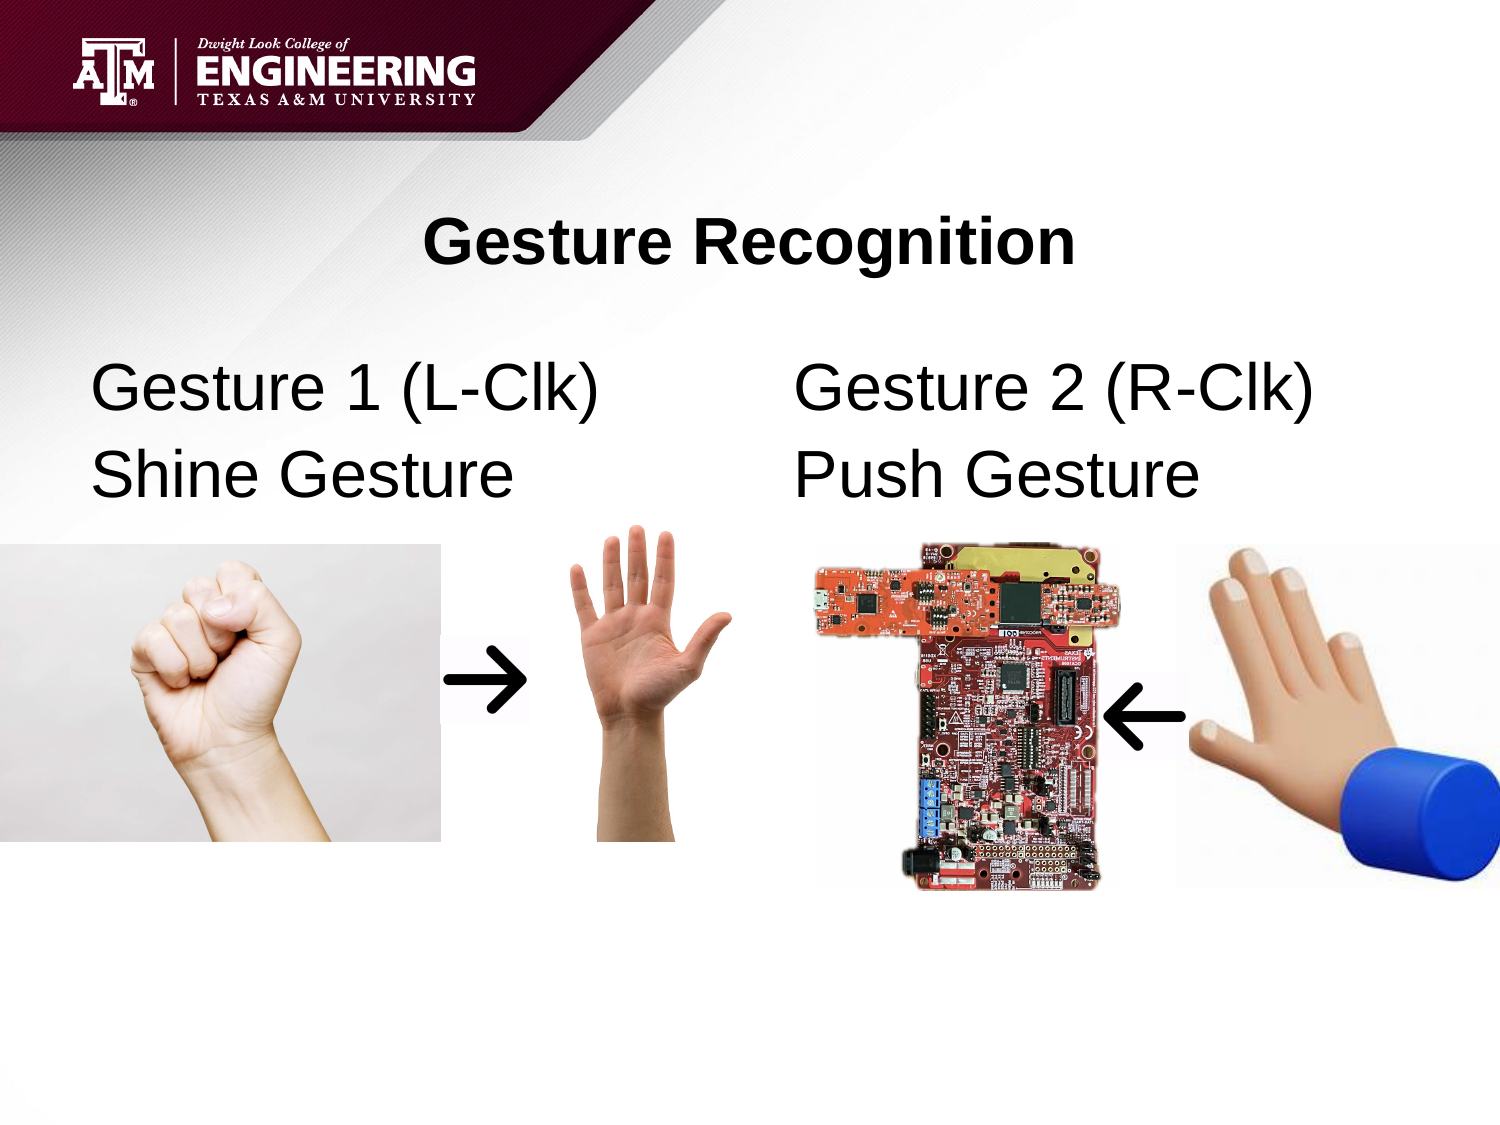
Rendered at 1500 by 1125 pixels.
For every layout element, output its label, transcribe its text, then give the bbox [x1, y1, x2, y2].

list Gesture 1 (L-Clk) Shine Gesture [75, 734, 757, 1005]
list Gesture 1 (L-Clk) Shine Gesture [75, 336, 757, 634]
title Gesture Recognition [75, 172, 1425, 304]
list Gesture 2 (R-Clk) Push Gesture [778, 336, 1461, 1005]
picture [0, 0, 1500, 1125]
